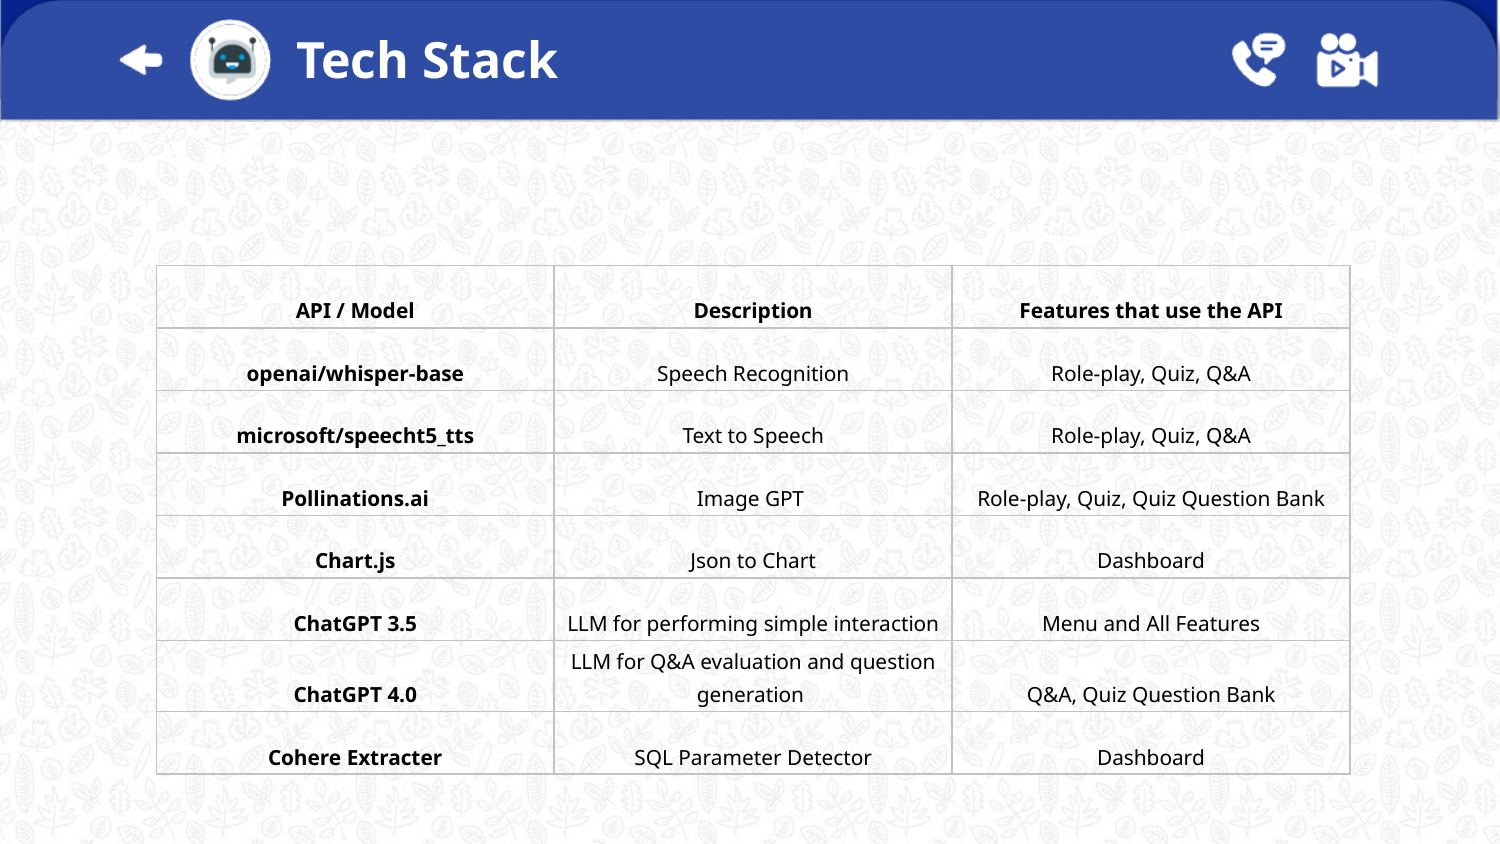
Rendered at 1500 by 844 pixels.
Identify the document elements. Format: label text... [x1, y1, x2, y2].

table_cell Dashboard [953, 516, 1349, 577]
table_header Description [555, 266, 951, 327]
table_cell Cohere Extracter [157, 712, 553, 773]
table_header Features that use the API [953, 266, 1349, 327]
table_cell Q&A, Quiz Question Bank [953, 641, 1349, 711]
table_cell Menu and All Features [953, 579, 1349, 640]
table_cell LLM for Q&A evaluation and question generation [555, 641, 951, 711]
table_cell Image GPT [555, 454, 951, 515]
table_cell Json to Chart [555, 516, 951, 577]
table_cell ChatGPT 3.5 [157, 579, 553, 640]
table_cell Text to Speech [555, 391, 951, 452]
table_cell Pollinations.ai [157, 454, 553, 515]
table_cell LLM for performing simple interaction [555, 579, 951, 640]
table_cell SQL Parameter Detector [555, 712, 951, 773]
table_header API / Model [157, 266, 553, 327]
table_cell Role-play, Quiz, Q&A [953, 391, 1349, 452]
table_cell Chart.js [157, 516, 553, 577]
picture [0, 0, 1500, 844]
table_cell ChatGPT 4.0 [157, 641, 553, 711]
table_cell Speech Recognition [555, 329, 951, 390]
table_cell Role-play, Quiz, Quiz Question Bank [953, 454, 1349, 515]
table_cell Role-play, Quiz, Q&A [953, 329, 1349, 390]
table_cell Dashboard [953, 712, 1349, 773]
table_cell microsoft/speecht5_tts [157, 391, 553, 452]
table_cell openai/whisper-base [157, 329, 553, 390]
